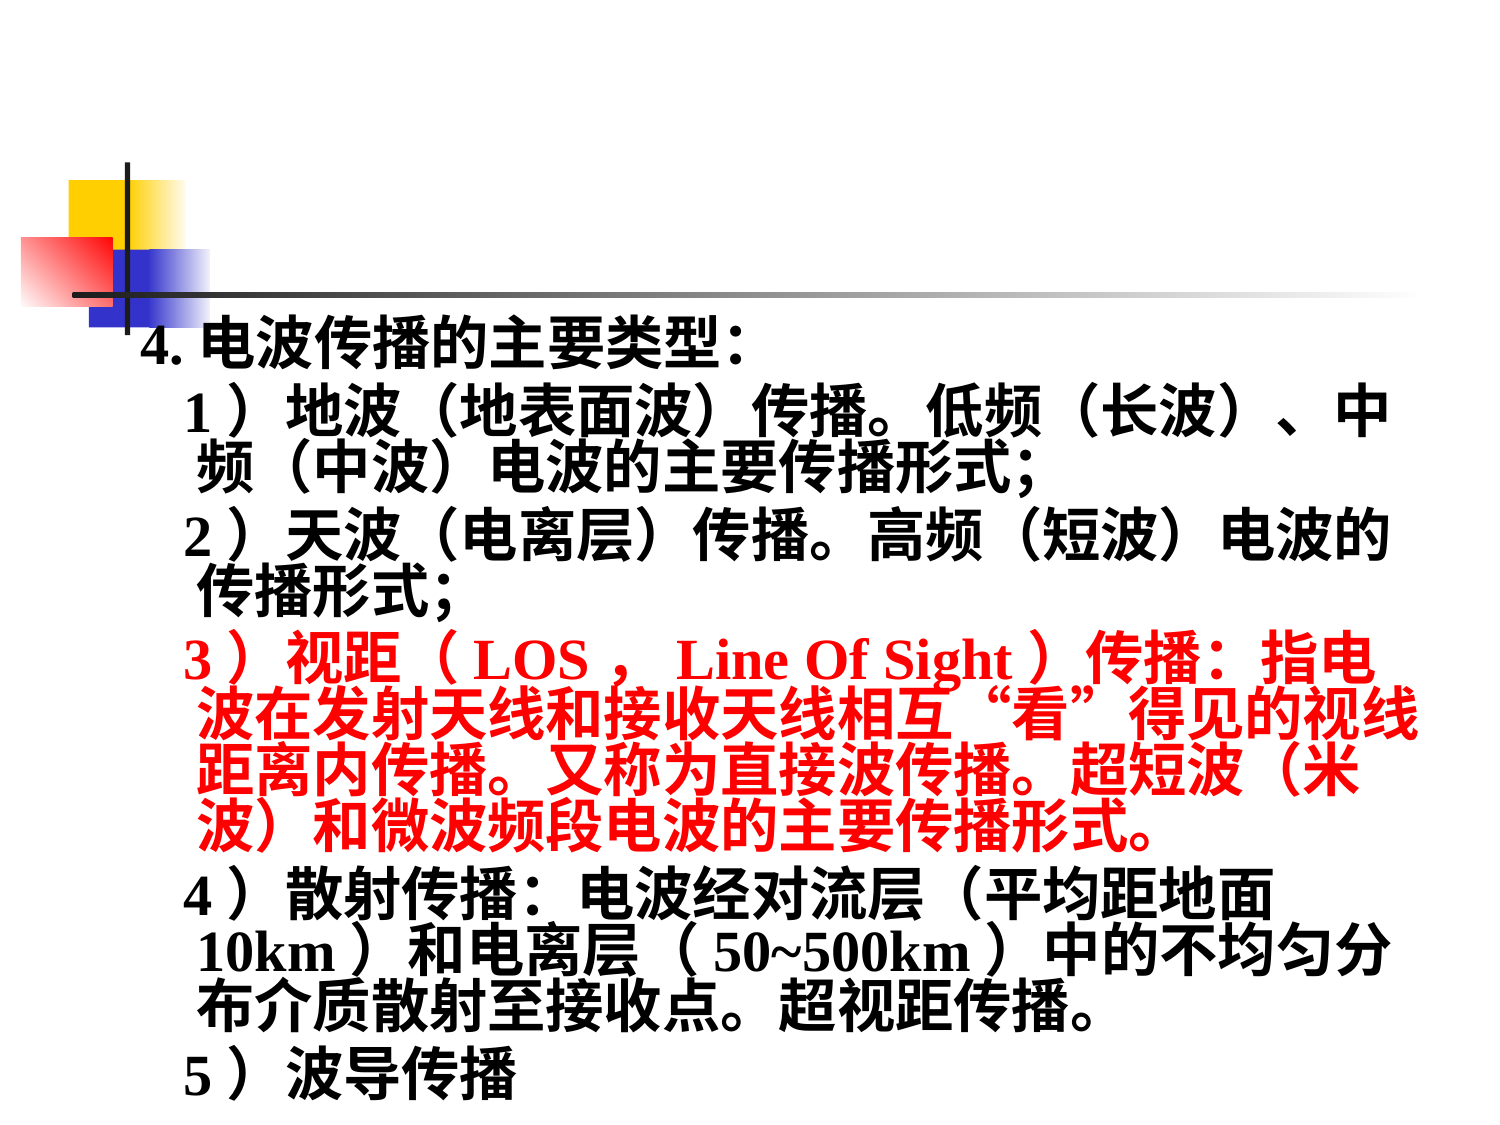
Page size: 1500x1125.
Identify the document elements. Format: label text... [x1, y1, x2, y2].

list 4.电波传播的主要类型： 1）地波（地表面波）传播。低频（长波）、中频（中波）电波的主要传播形式； 2）天波（电离层）传播。高频（短波）电波的传播形式； 3）视距（LOS，Line Of Sight）传播：指电波在发射天线和接收天线相互“看”得见的视线距离内传播。又称为直接波传播。超短波（米波）和微波频段电波的主要传播形式。 4）散射传播：电波经对流层（平均距地面10km）和电离层（50~500km）中的不均匀分布介质散射至接收点。超视距传播。 5）波导传播 [124, 312, 1451, 1101]
